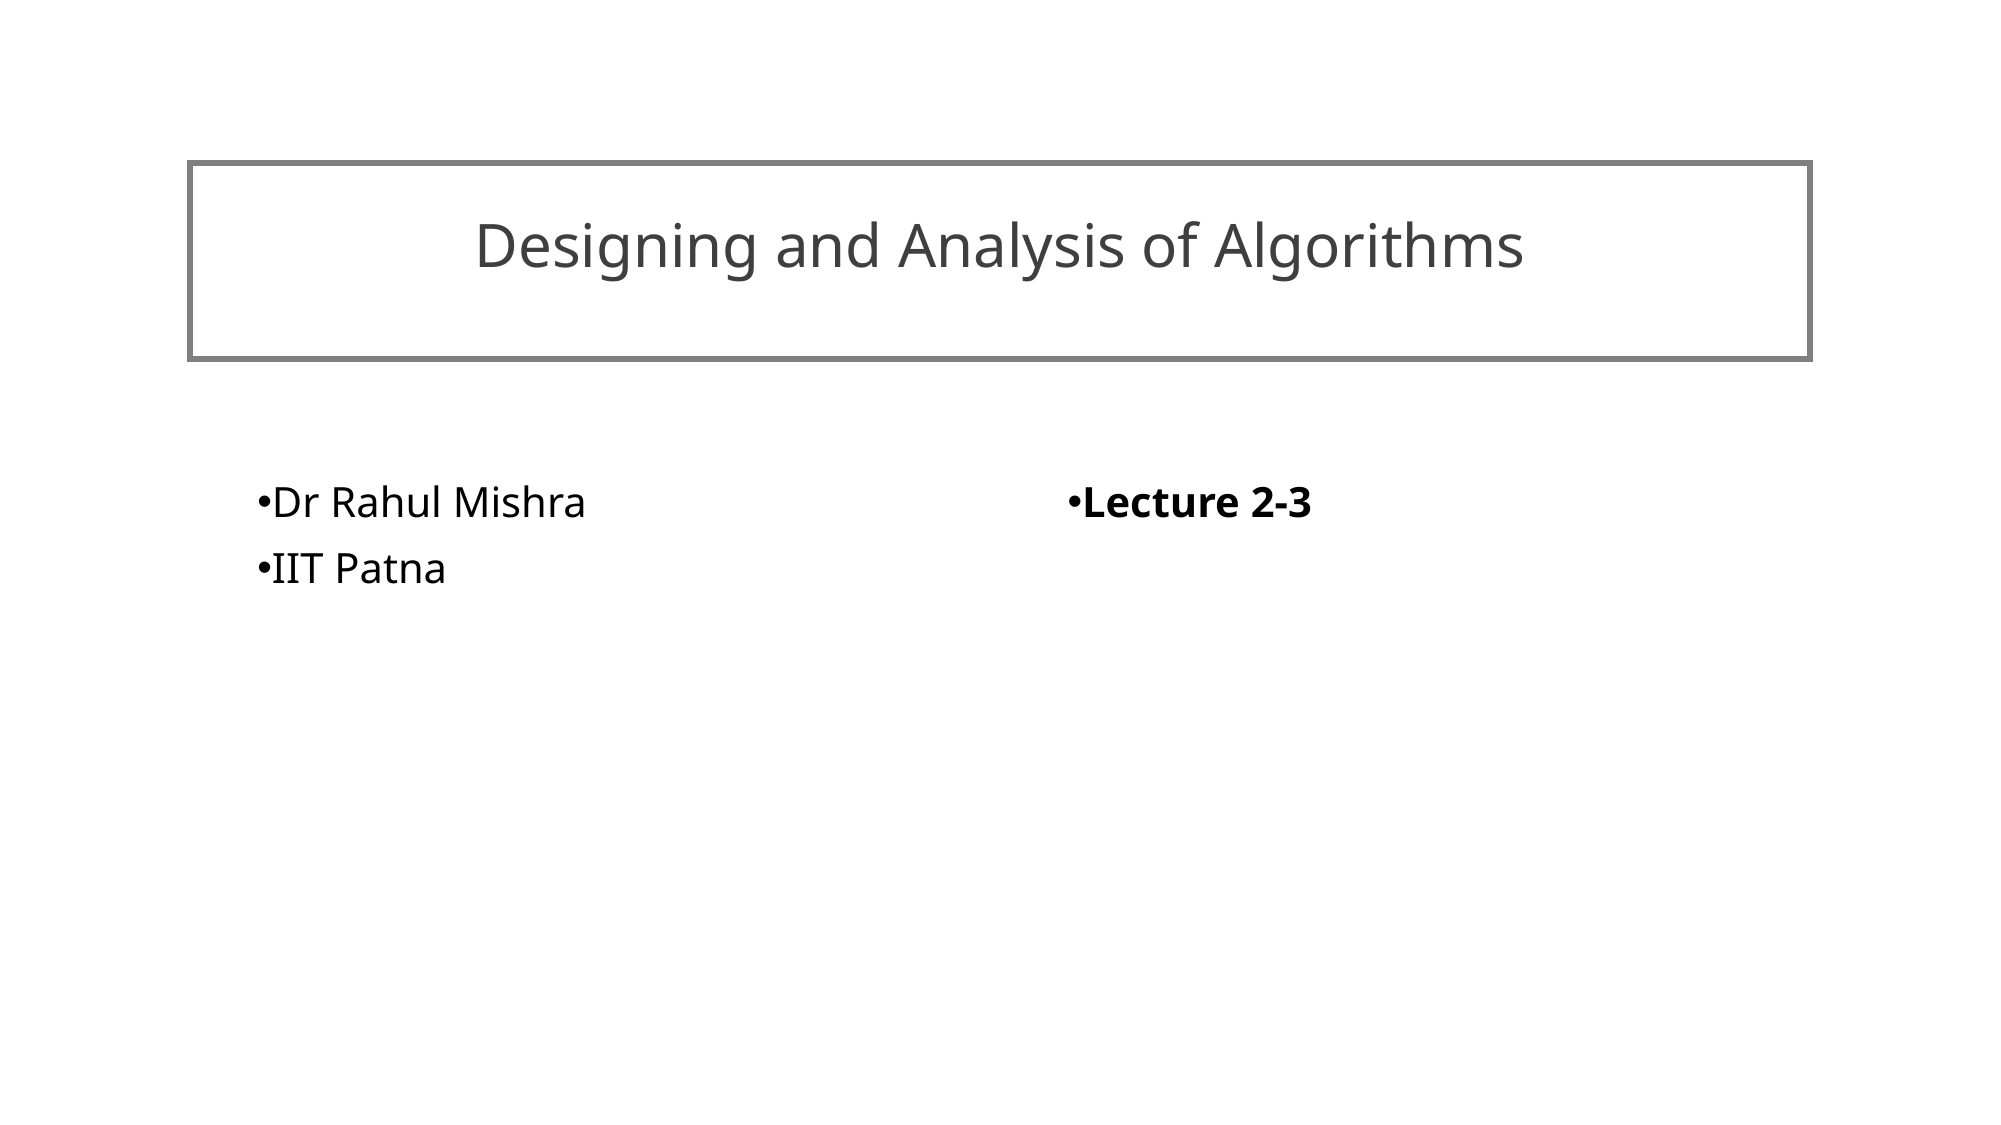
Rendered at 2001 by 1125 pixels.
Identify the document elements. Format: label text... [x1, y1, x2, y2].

subtitle Dr Rahul Mishra IIT Patna [242, 473, 948, 960]
text_box Lecture 2-3 [1052, 473, 1757, 960]
title Designing and Analysis of Algorithms [190, 163, 1810, 360]
